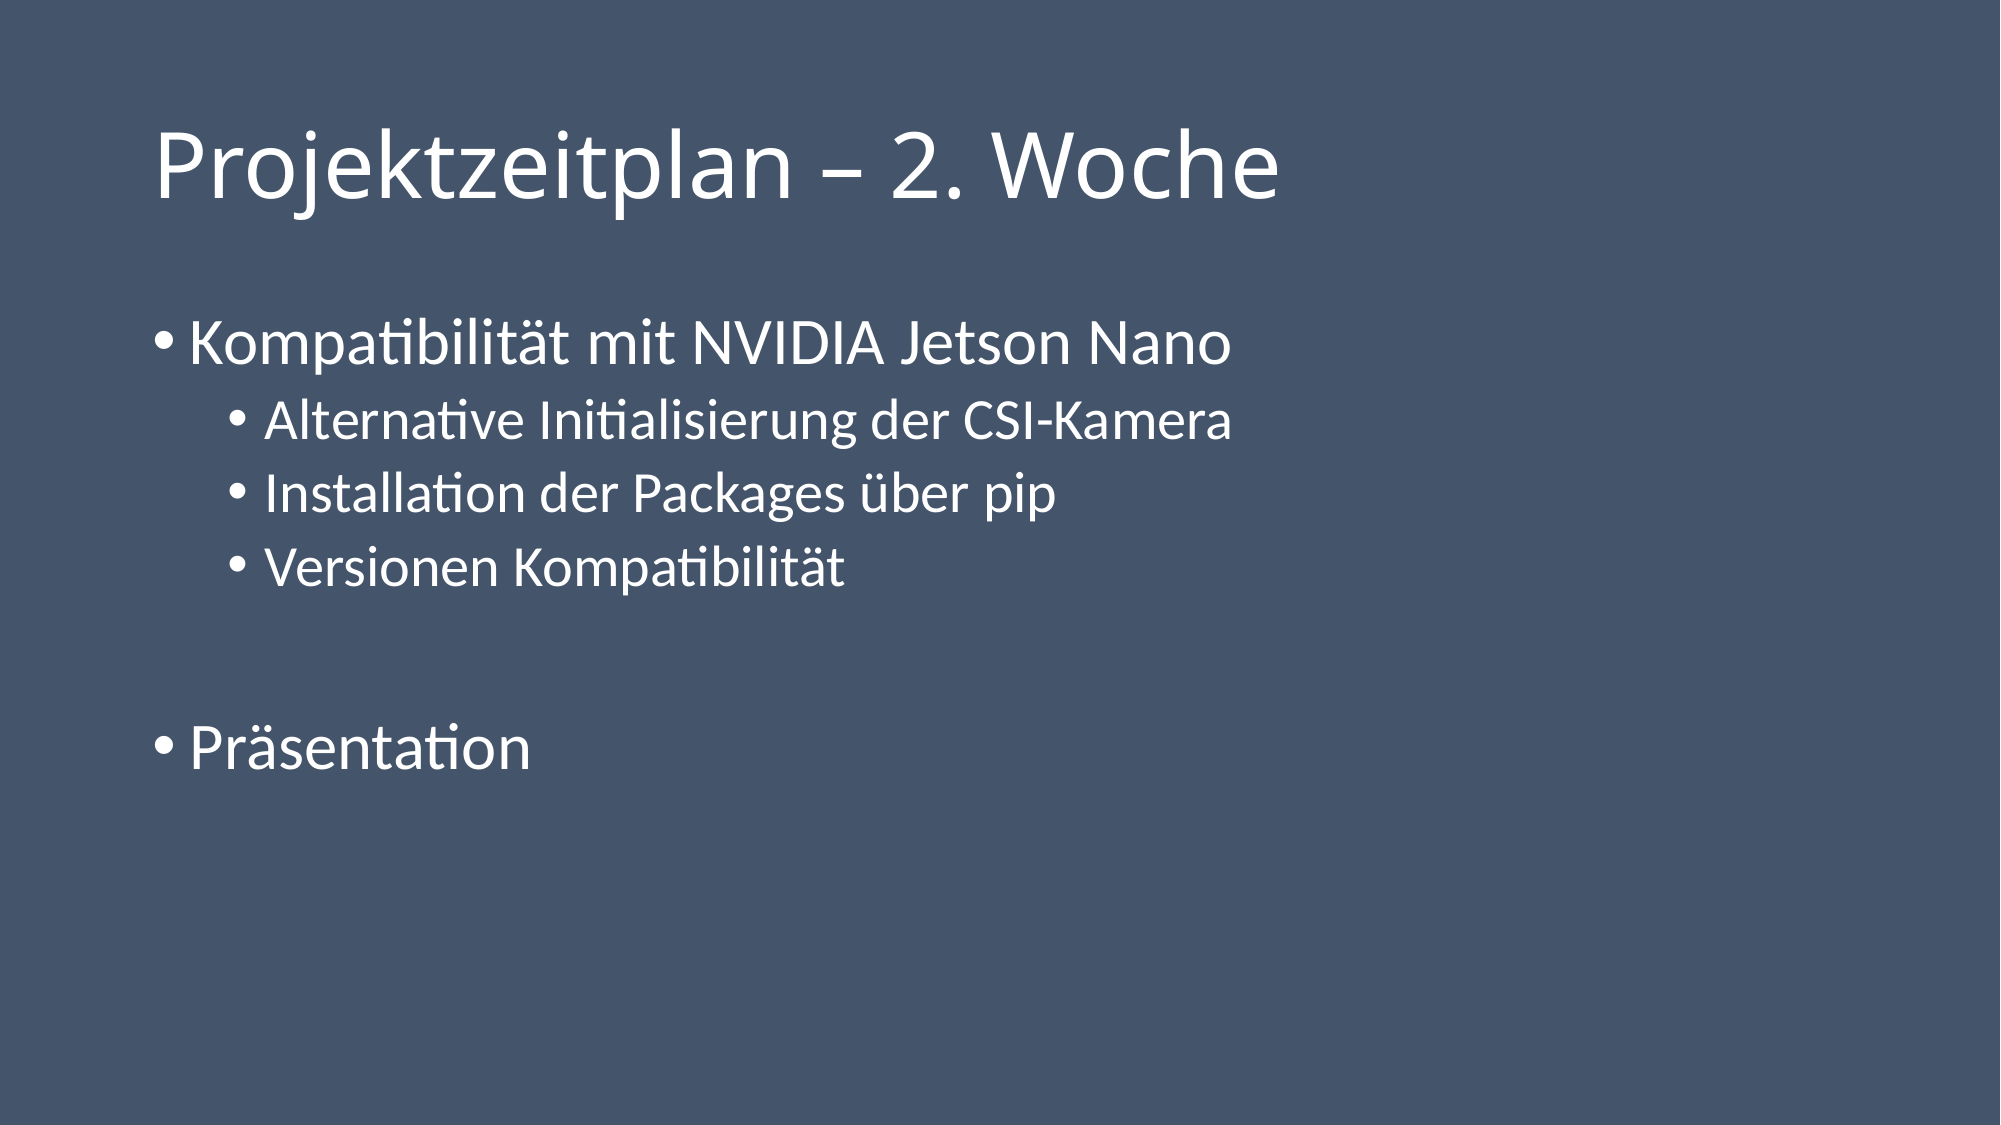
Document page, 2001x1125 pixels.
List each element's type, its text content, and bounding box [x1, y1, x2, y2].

list Kompatibilität mit NVIDIA Jetson Nano Alternative Initialisierung der CSI-Kamera Installation der Packages über pip Versionen Kompatibilität Präsentation [137, 299, 1863, 1014]
title Projektzeitplan – 2. Woche [137, 59, 1863, 278]
